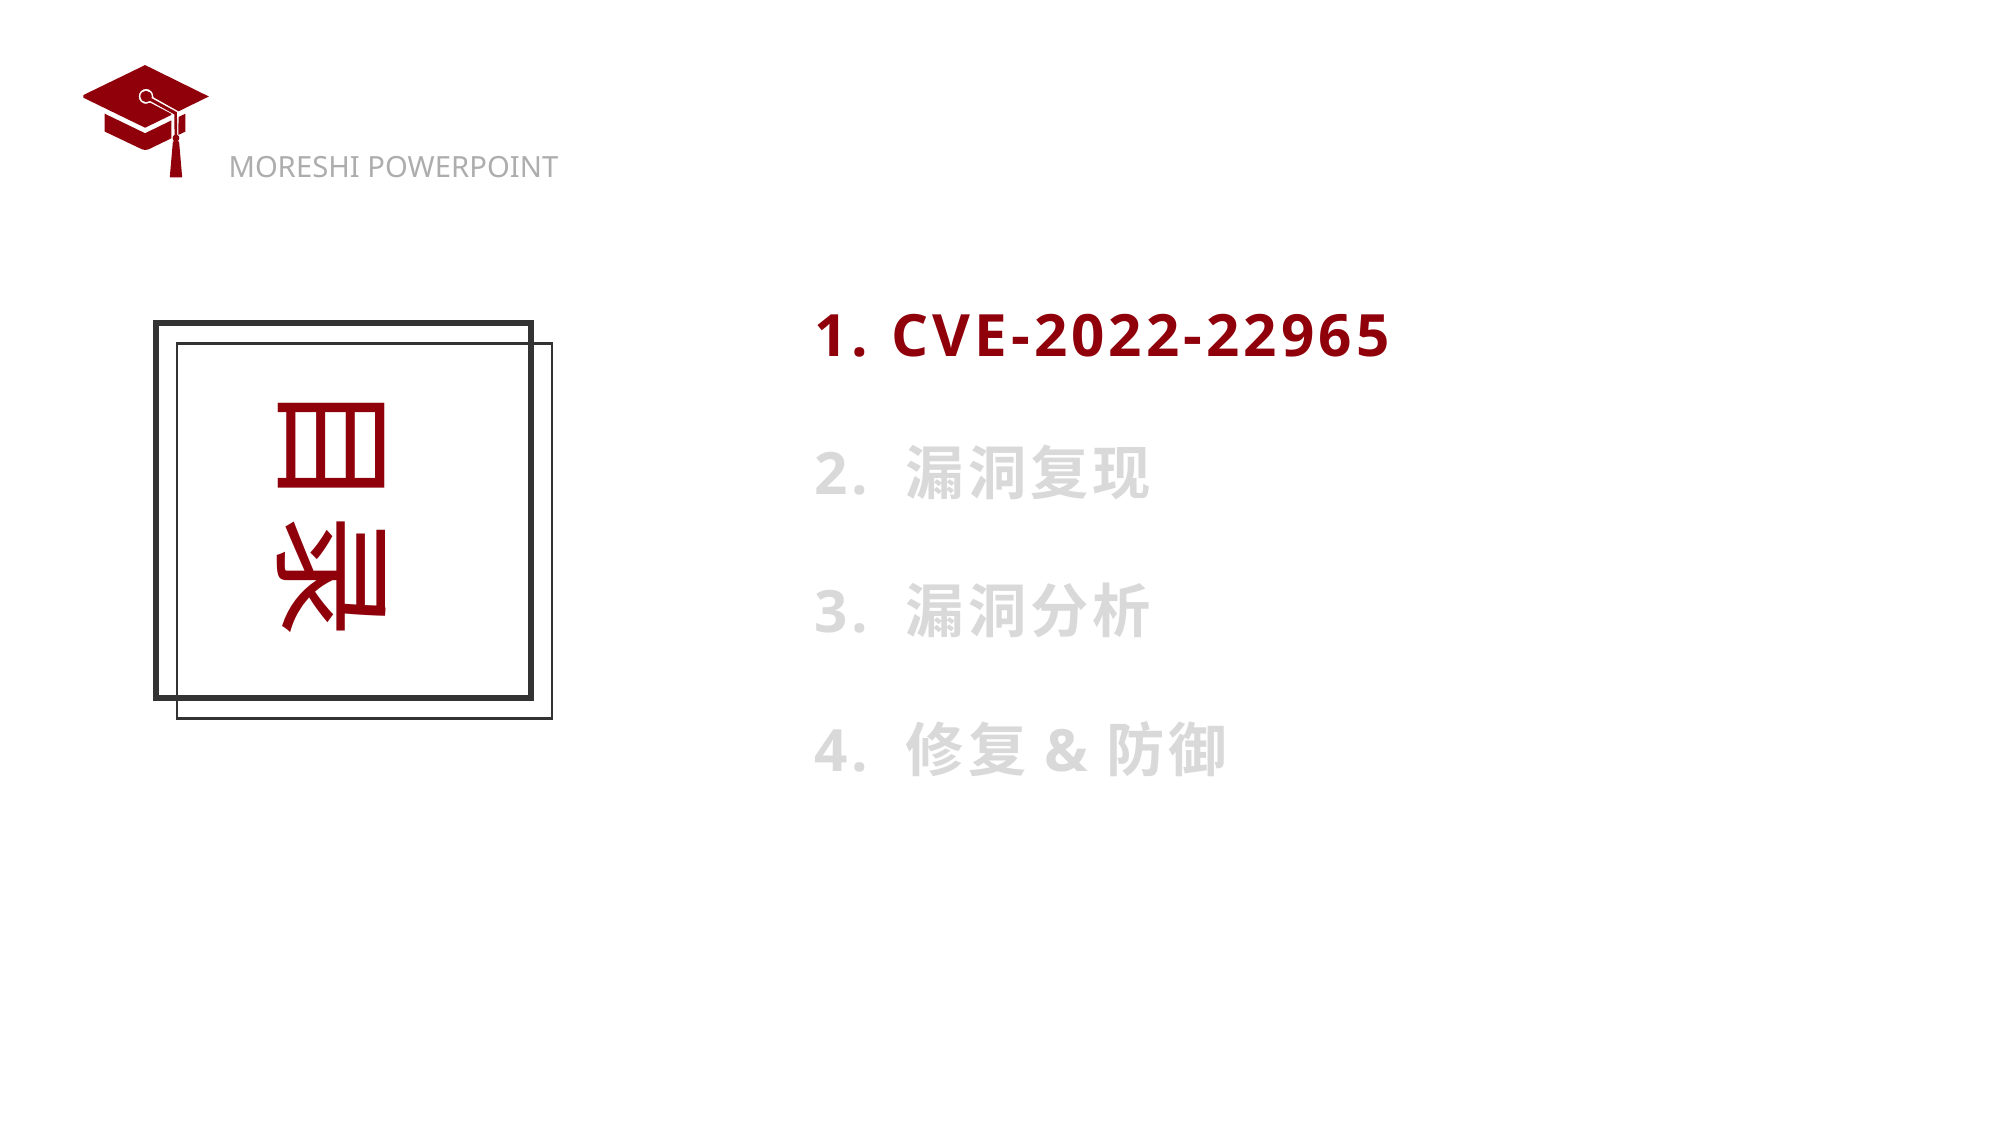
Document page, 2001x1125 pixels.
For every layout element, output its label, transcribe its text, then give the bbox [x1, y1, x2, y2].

text_box 1. CVE-2022-22965 [799, 282, 1592, 370]
text_box [176, 343, 553, 720]
text_box 2. 漏洞复现 [799, 420, 1592, 508]
text_box 3. 漏洞分析 [799, 559, 1592, 646]
text_box [155, 322, 532, 699]
text_box 目录 [246, 369, 429, 657]
text_box 4. 修复&防御 [799, 697, 1592, 785]
